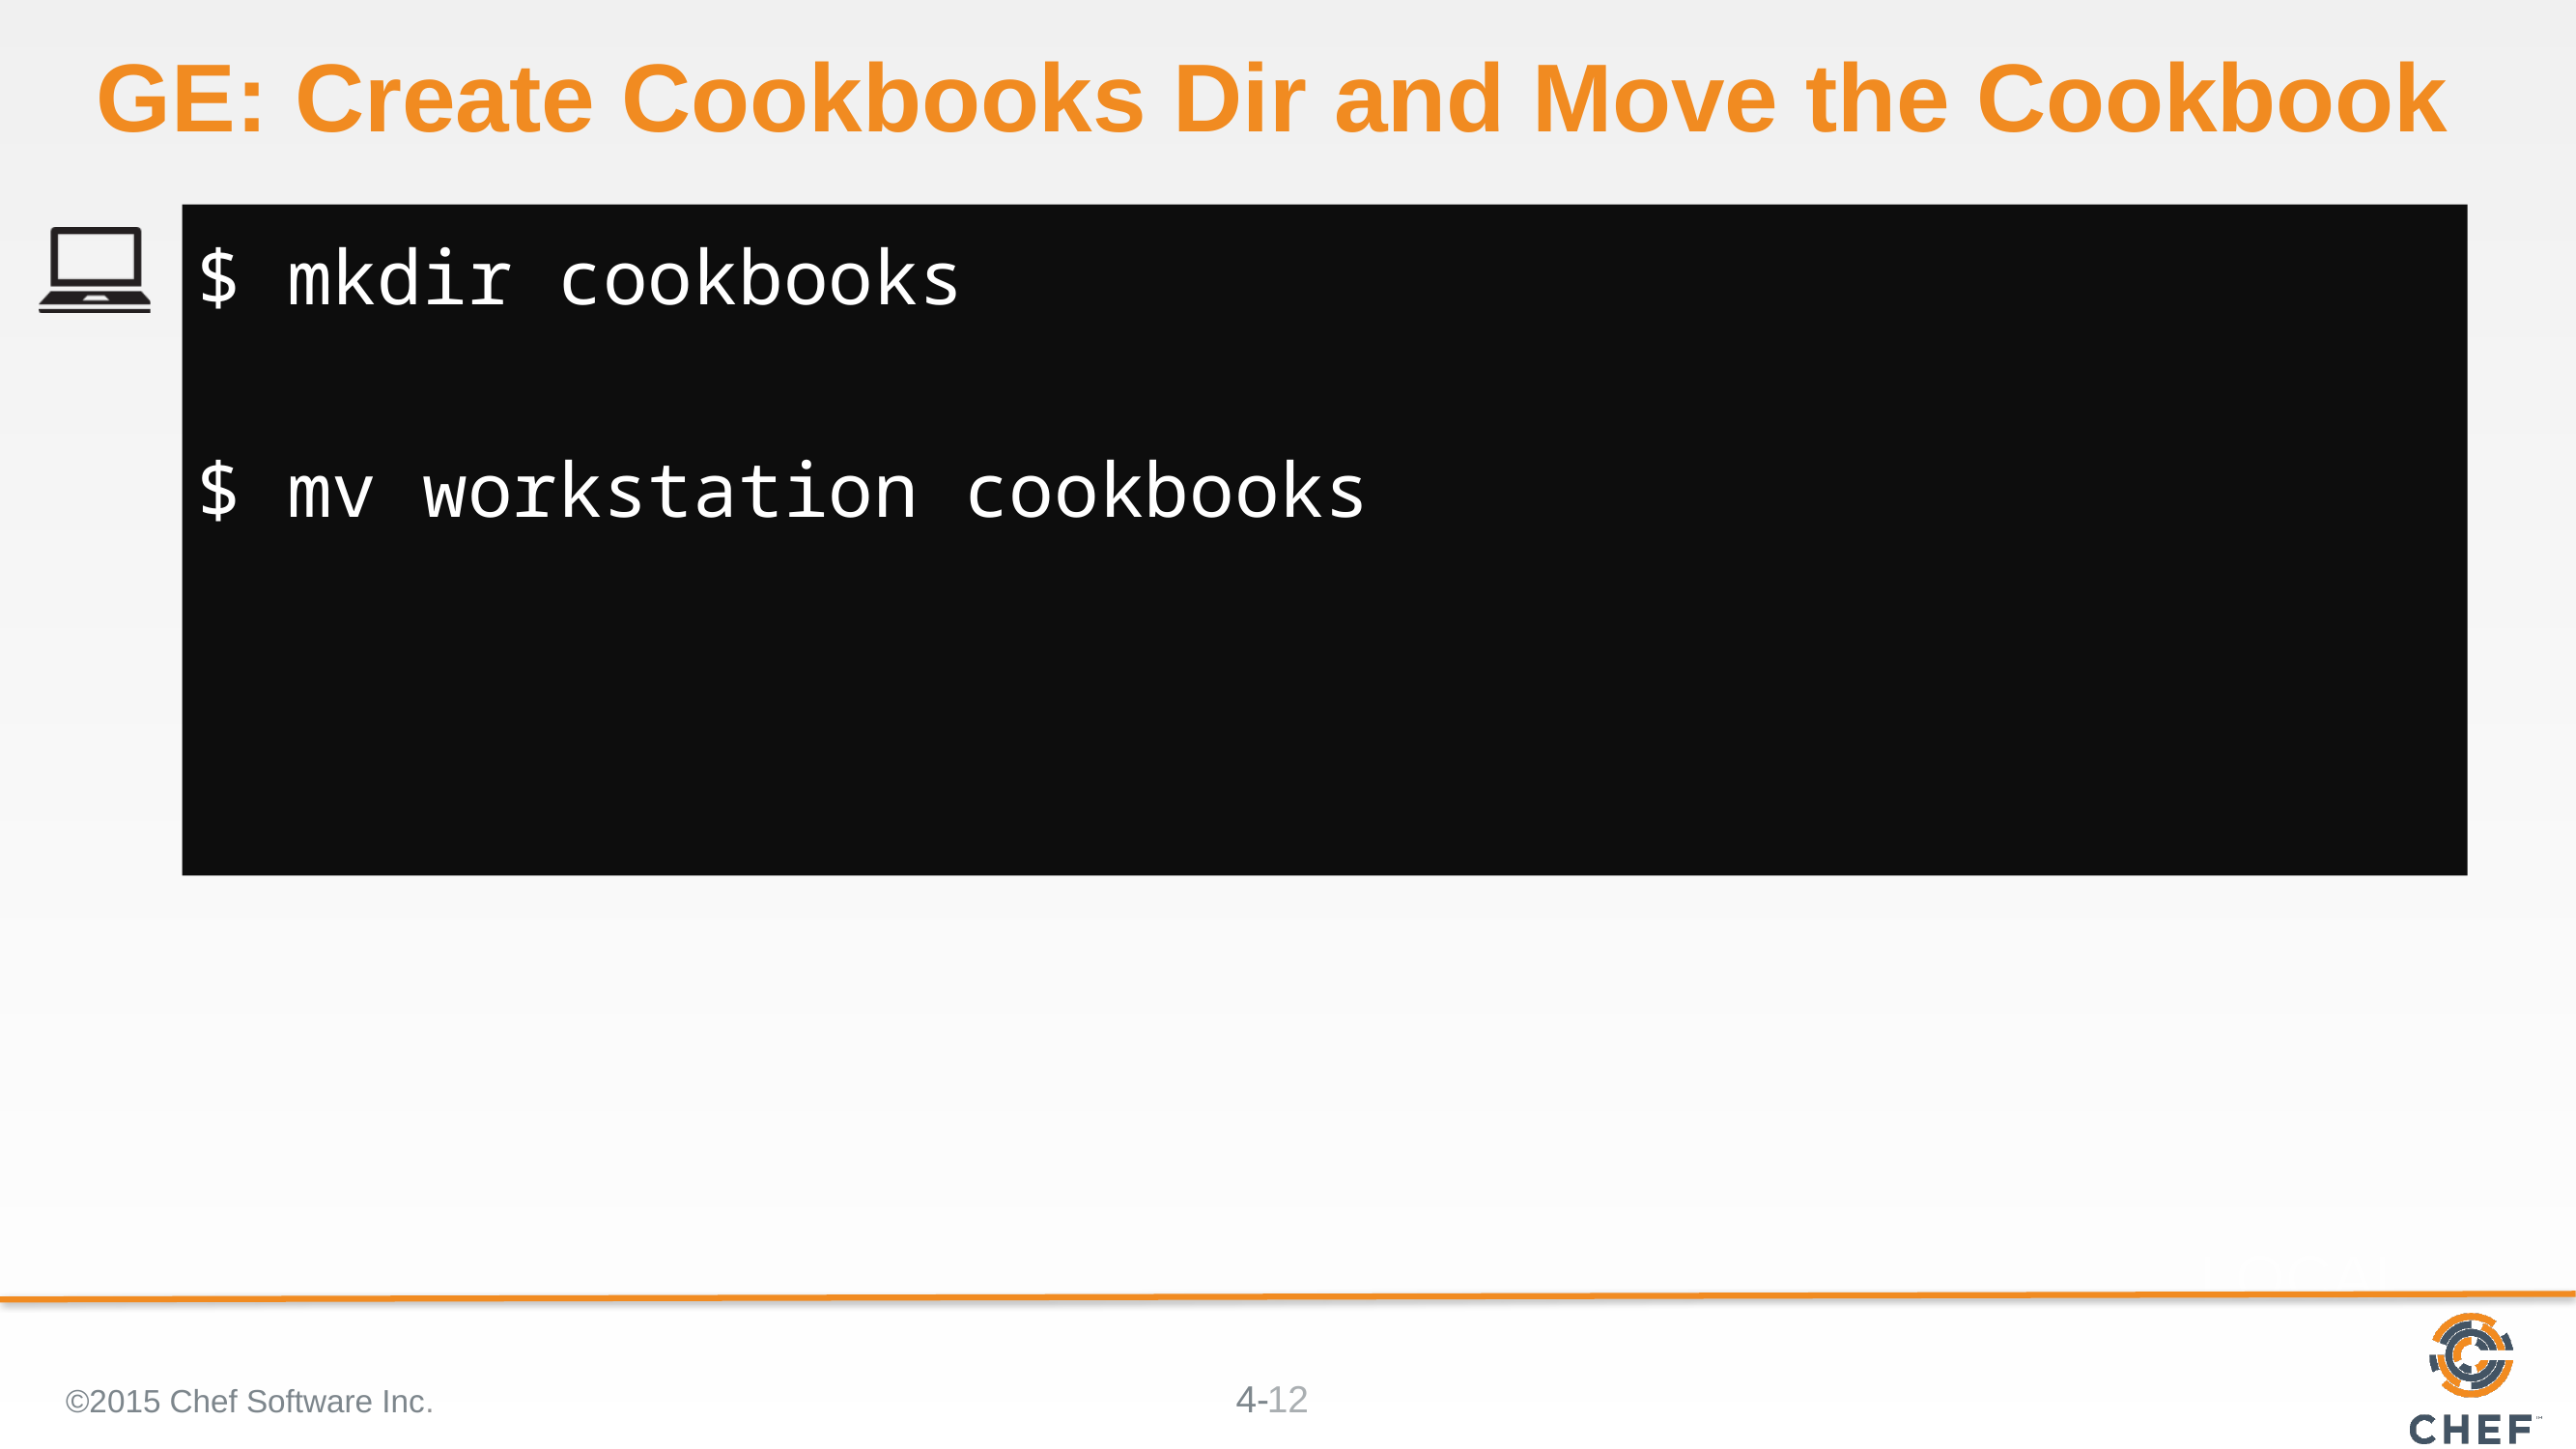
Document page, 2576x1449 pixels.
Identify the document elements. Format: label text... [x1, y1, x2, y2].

list $ mkdir cookbooks $ mv workstation cookbooks [182, 204, 2468, 876]
slide_number 12 [998, 1359, 1578, 1437]
picture [2399, 1297, 2550, 1449]
footer ©2015 Chef Software Inc. [51, 1359, 952, 1440]
title GE: Create Cookbooks Dir and Move the Cookbook [96, 48, 2554, 180]
